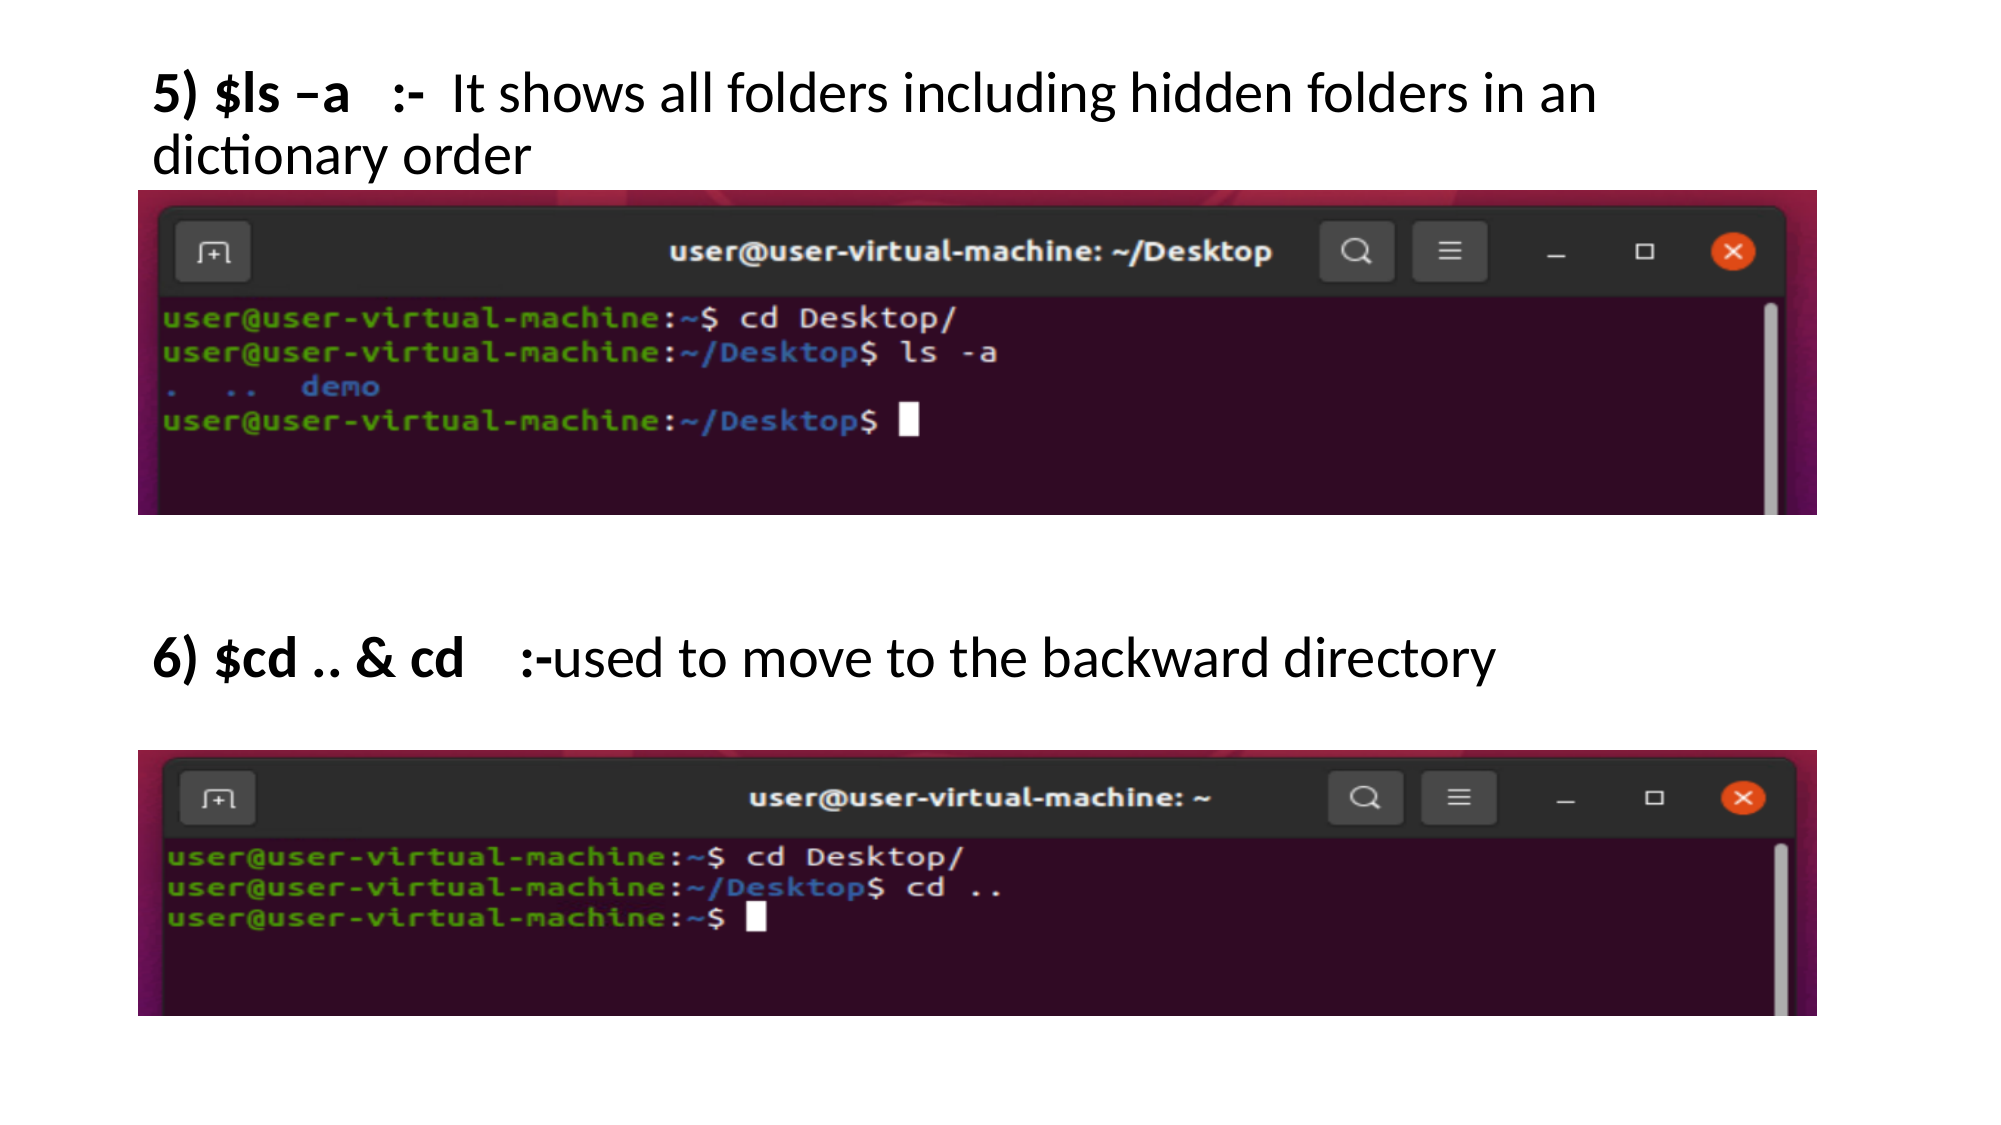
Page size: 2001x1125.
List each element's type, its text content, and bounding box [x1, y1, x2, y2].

picture [138, 750, 1817, 1016]
list 5) $ls –a :- It shows all folders including hidden folders in an dictionary order 6) $cd .. & cd :-used to move to the backward directory [137, 54, 1863, 1055]
picture [138, 190, 1817, 515]
